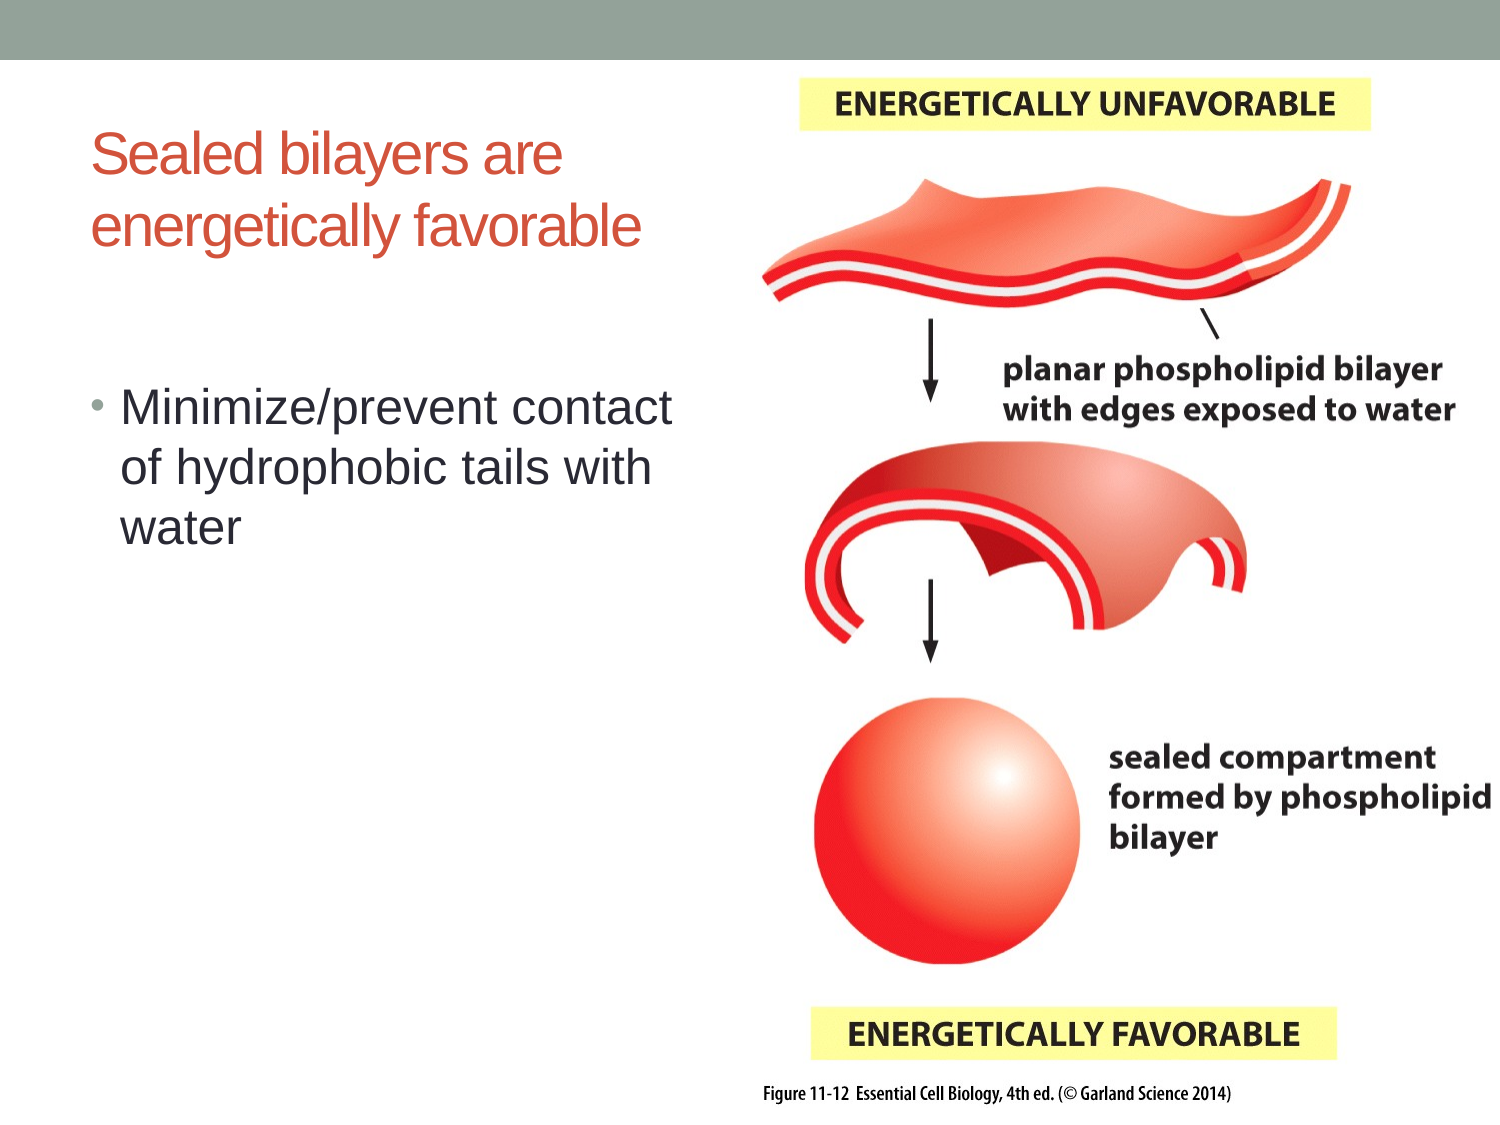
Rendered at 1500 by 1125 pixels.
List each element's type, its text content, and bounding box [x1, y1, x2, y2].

picture [754, 71, 1500, 1108]
title Sealed bilayers are energetically favorable [75, 104, 752, 268]
list Minimize/prevent contact of hydrophobic tails with water [75, 367, 722, 1063]
